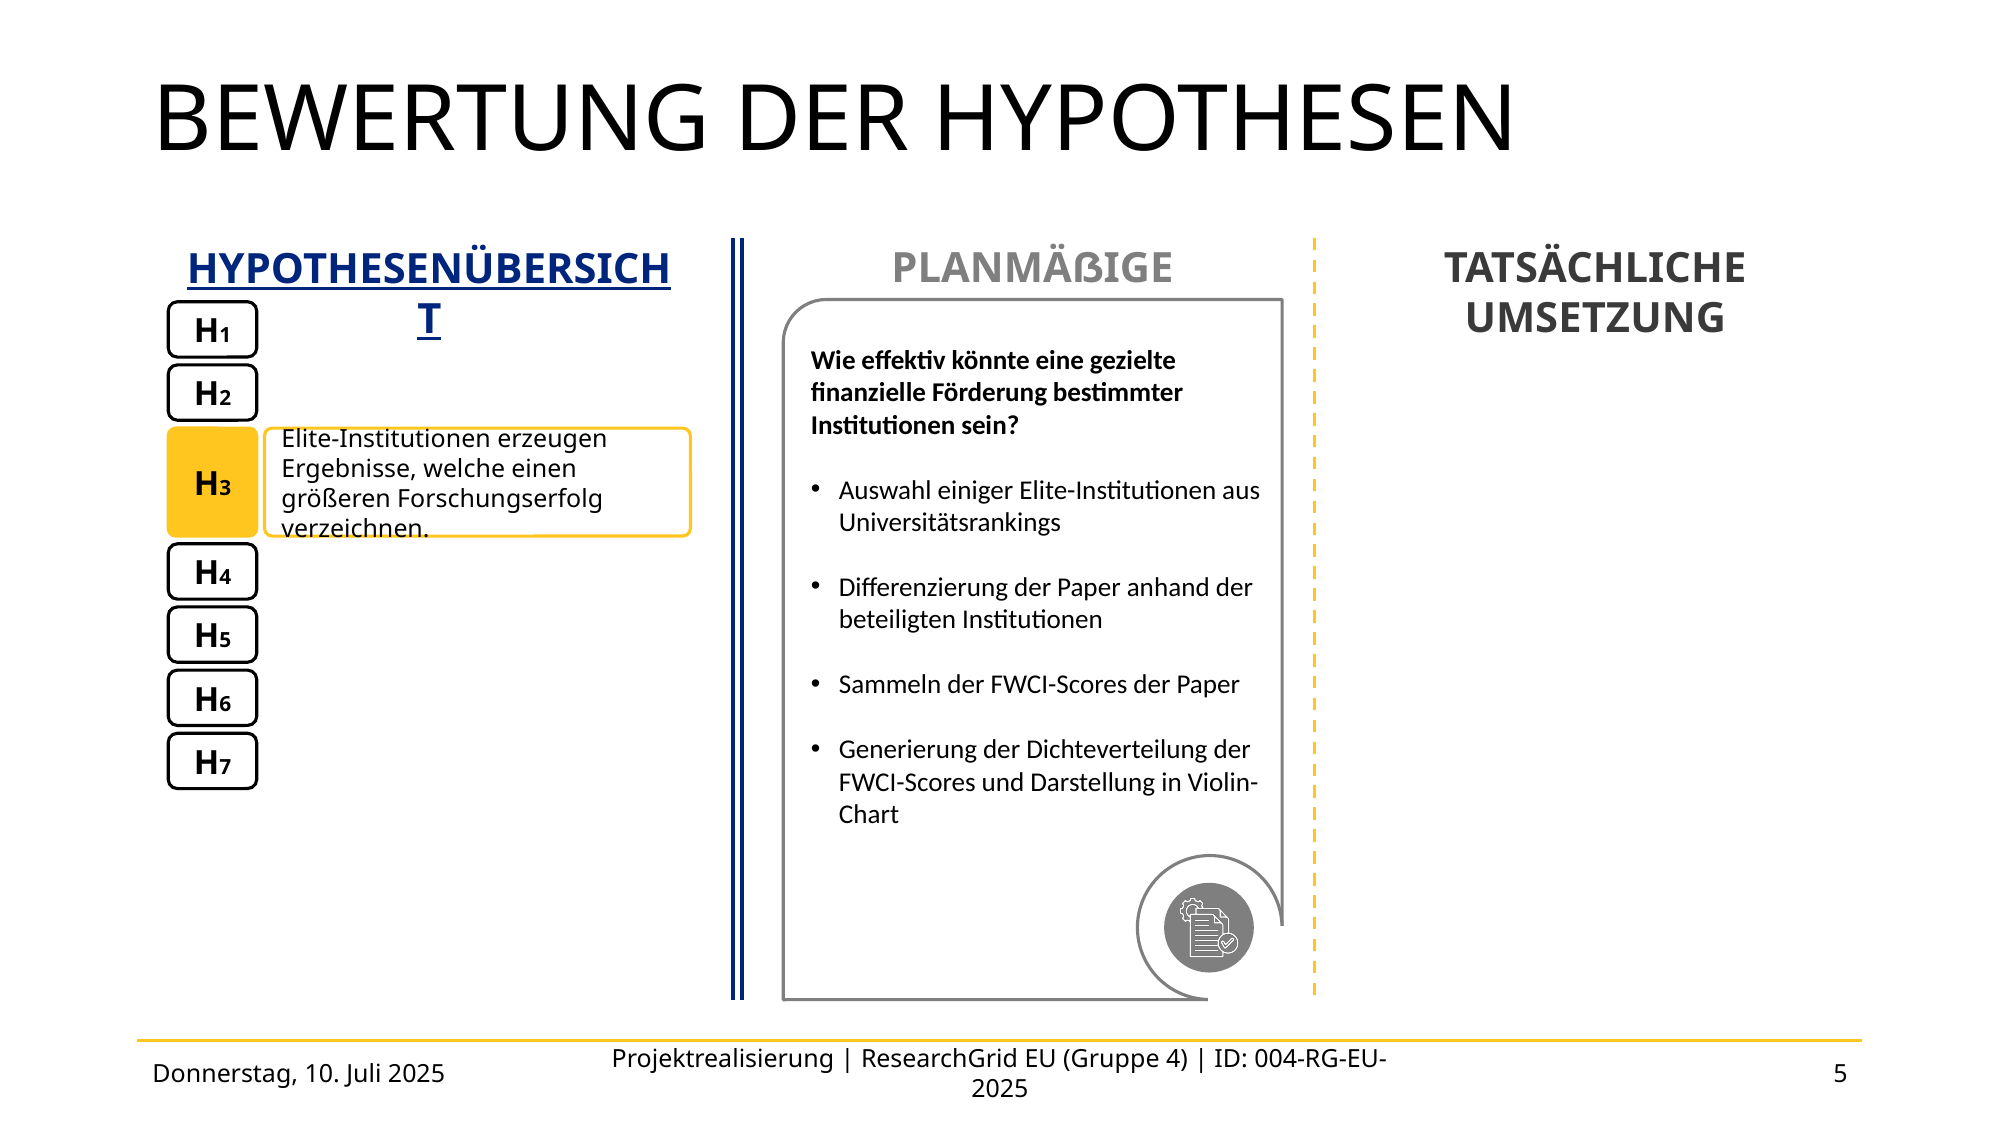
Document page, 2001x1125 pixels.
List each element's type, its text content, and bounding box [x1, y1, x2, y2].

text_box Bewertung der Hypothesen [137, 11, 1863, 230]
text_box Planmäßige Umsetzung [783, 233, 1283, 298]
text_box Hypothesenübersicht [168, 234, 691, 350]
text_box H4 [166, 542, 259, 601]
text_box Tatsächliche Umsetzung [1345, 233, 1845, 349]
slide_number 5 [1412, 1042, 1863, 1103]
text_box H2 [166, 363, 259, 422]
text_box H7 [166, 731, 259, 791]
text_box Elite-Institutionen erzeugen Ergebnisse, welche einen größeren Forschungserfolg verzeichnen. [262, 426, 693, 538]
text_box H5 [166, 605, 259, 664]
text_box H6 [166, 668, 259, 728]
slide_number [137, 1042, 572, 1103]
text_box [782, 298, 1298, 1018]
text_box H1 [166, 300, 259, 359]
text_box H3 [166, 426, 259, 538]
footer Projektrealisierung | ResearchGrid EU (Gruppe 4) | ID: 004-RG-EU-2025 [572, 1042, 1412, 1103]
